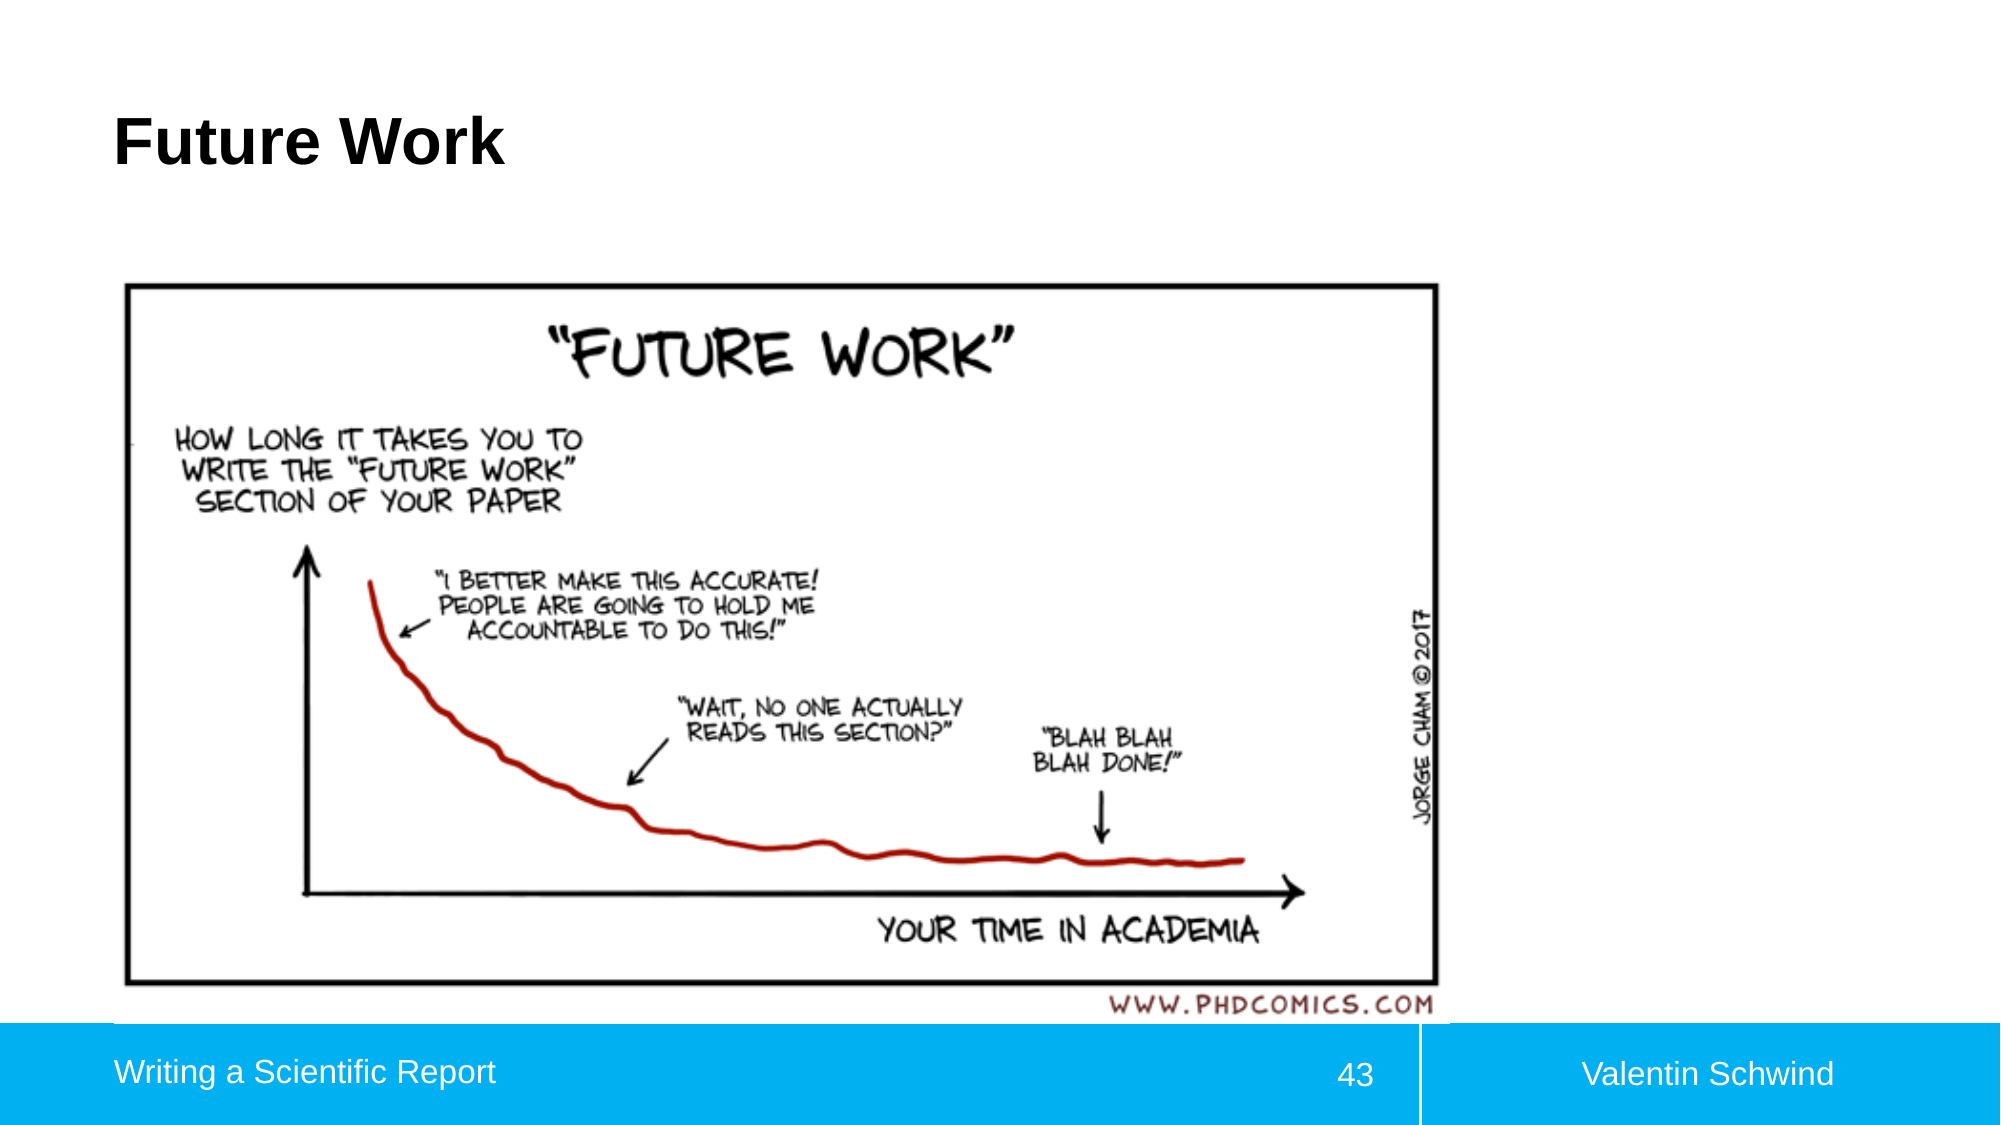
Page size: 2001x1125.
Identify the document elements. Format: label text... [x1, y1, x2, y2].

slide_number 43 [1260, 1043, 1390, 1104]
footer Valentin Schwind [1442, 1042, 1975, 1102]
list Writing a Scientific Report [114, 1042, 1035, 1103]
title Future Work [114, 19, 1420, 179]
picture [114, 261, 1450, 1024]
